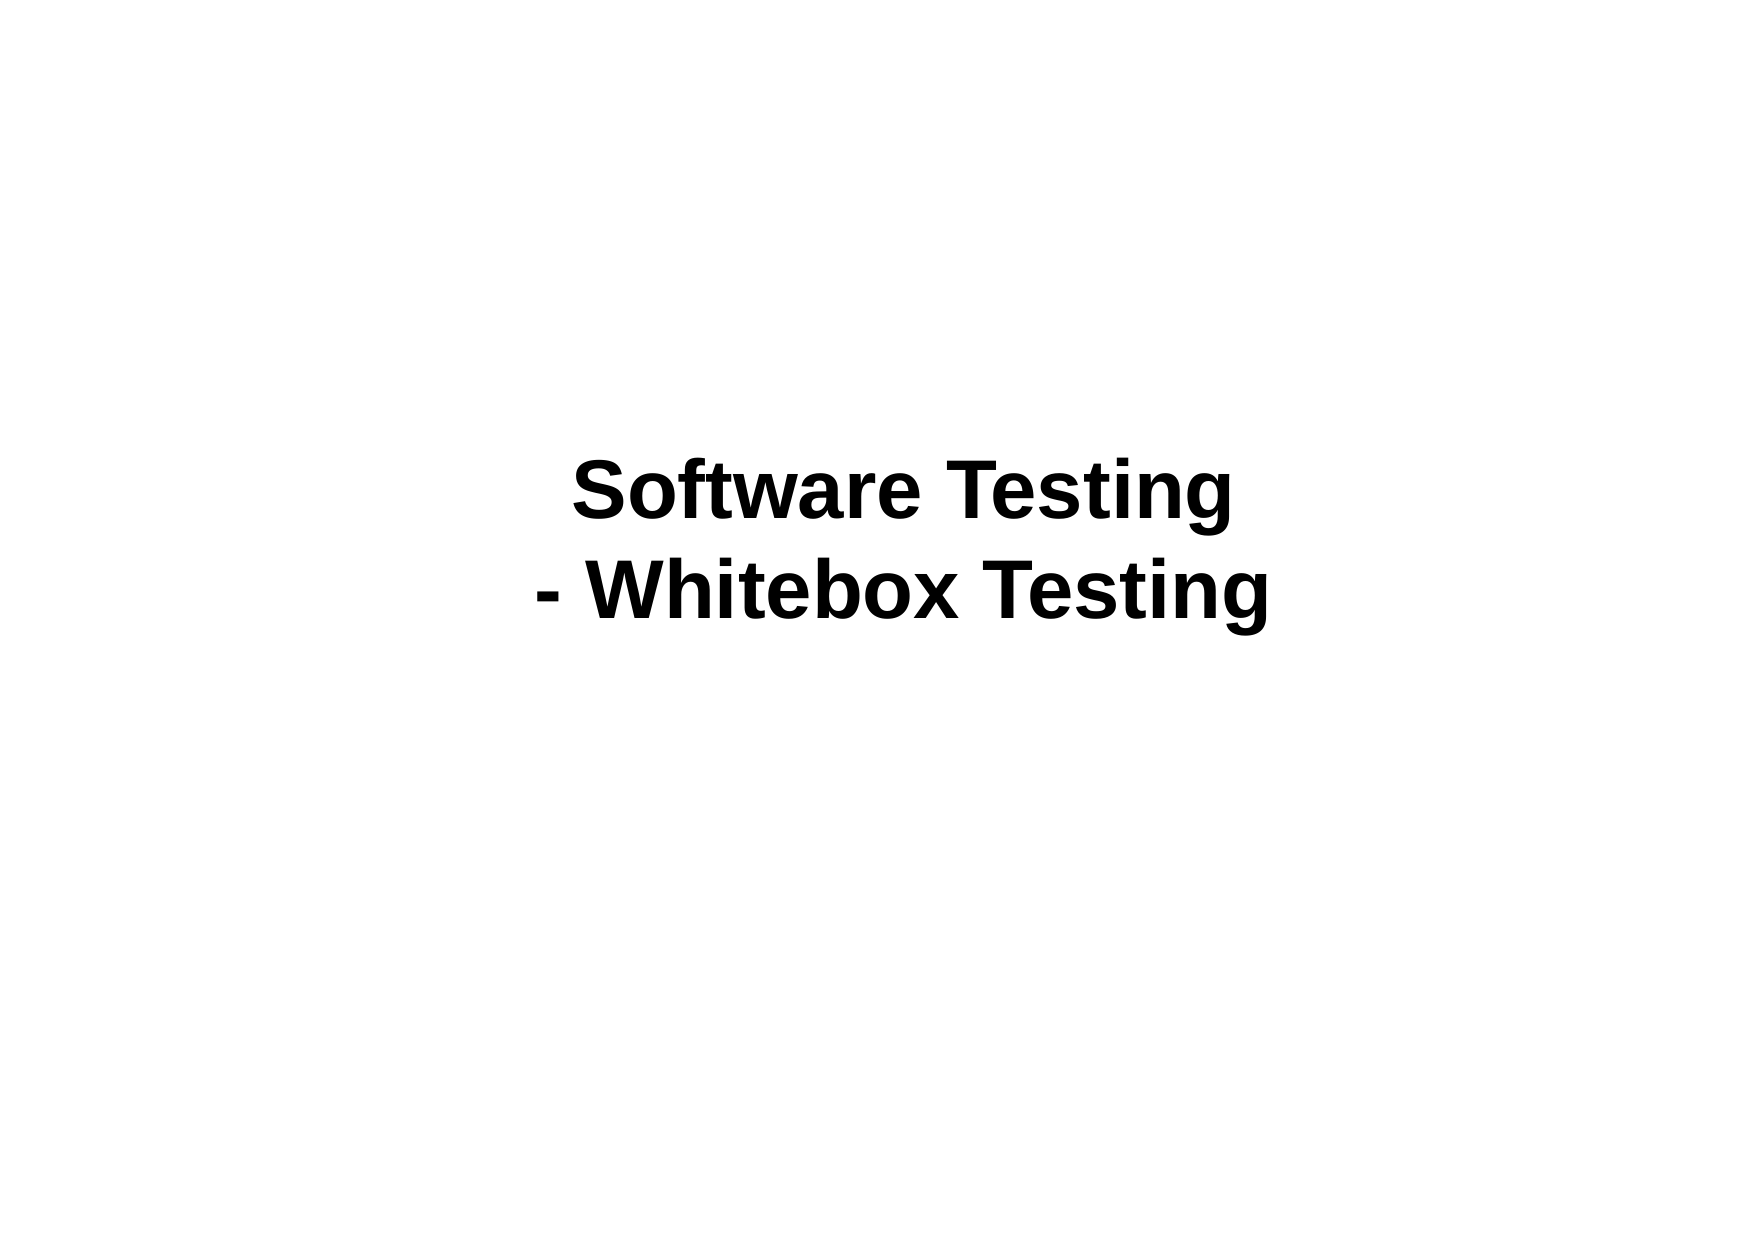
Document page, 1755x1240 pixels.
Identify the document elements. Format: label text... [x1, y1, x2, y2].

text_box Software Testing - Whitebox Testing [402, 455, 1405, 653]
